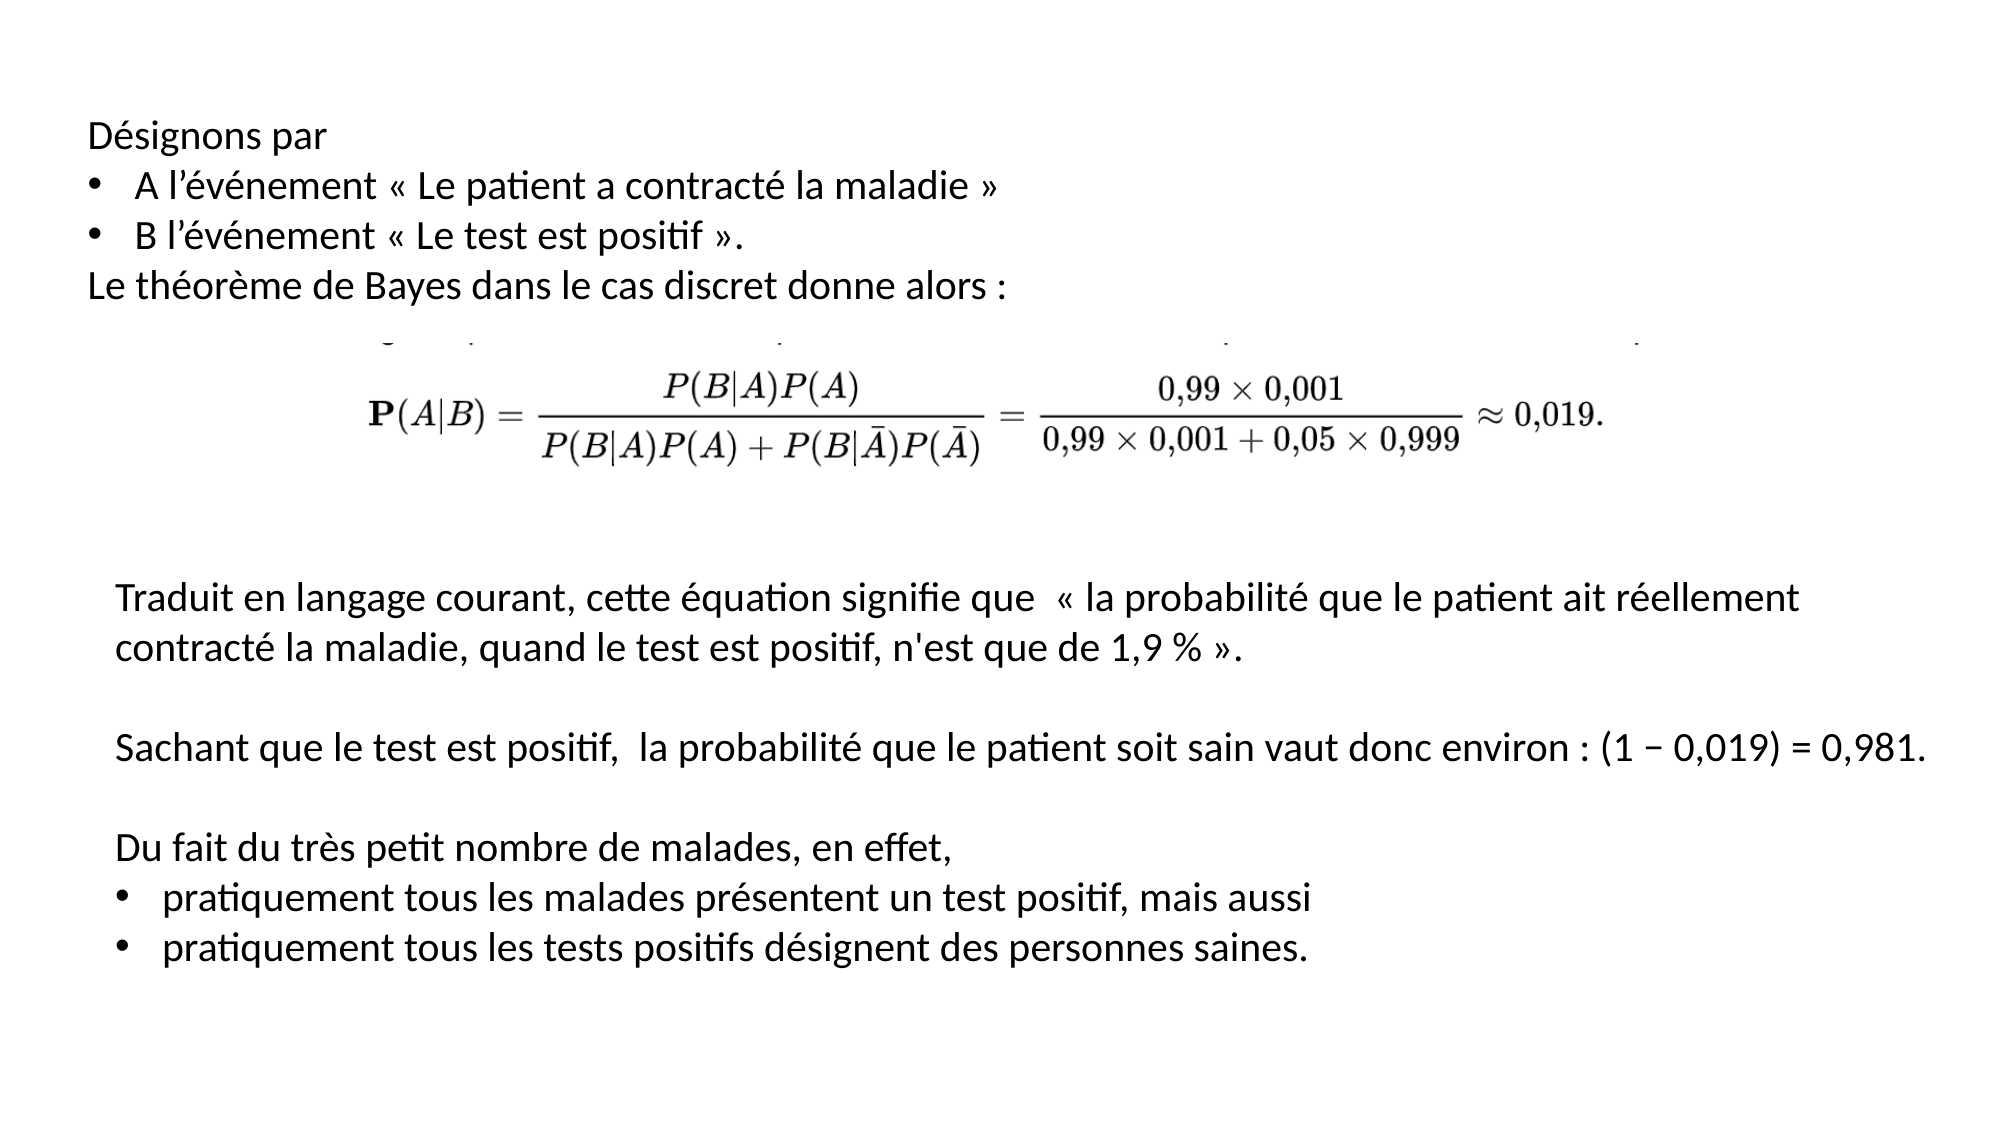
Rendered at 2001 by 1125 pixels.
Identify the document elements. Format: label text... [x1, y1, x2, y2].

text_box Désignons par A l’événement « Le patient a contracté la maladie » B l’événement « Le test est positif ». Le théorème de Bayes dans le cas discret donne alors : [72, 100, 1121, 316]
picture [345, 343, 1655, 484]
text_box Traduit en langage courant, cette équation signifie que « la probabilité que le patient ait réellement contracté la maladie, quand le test est positif, n'est que de 1,9 % ». Sachant que le test est positif, la probabilité que le patient soit sain vaut donc environ : (1 − 0,019) = 0,981. Du fait du très petit nombre de malades, en effet, pratiquement tous les malades présentent un test positif, mais aussi pratiquement tous les tests positifs désignent des personnes saines. [100, 562, 1952, 978]
